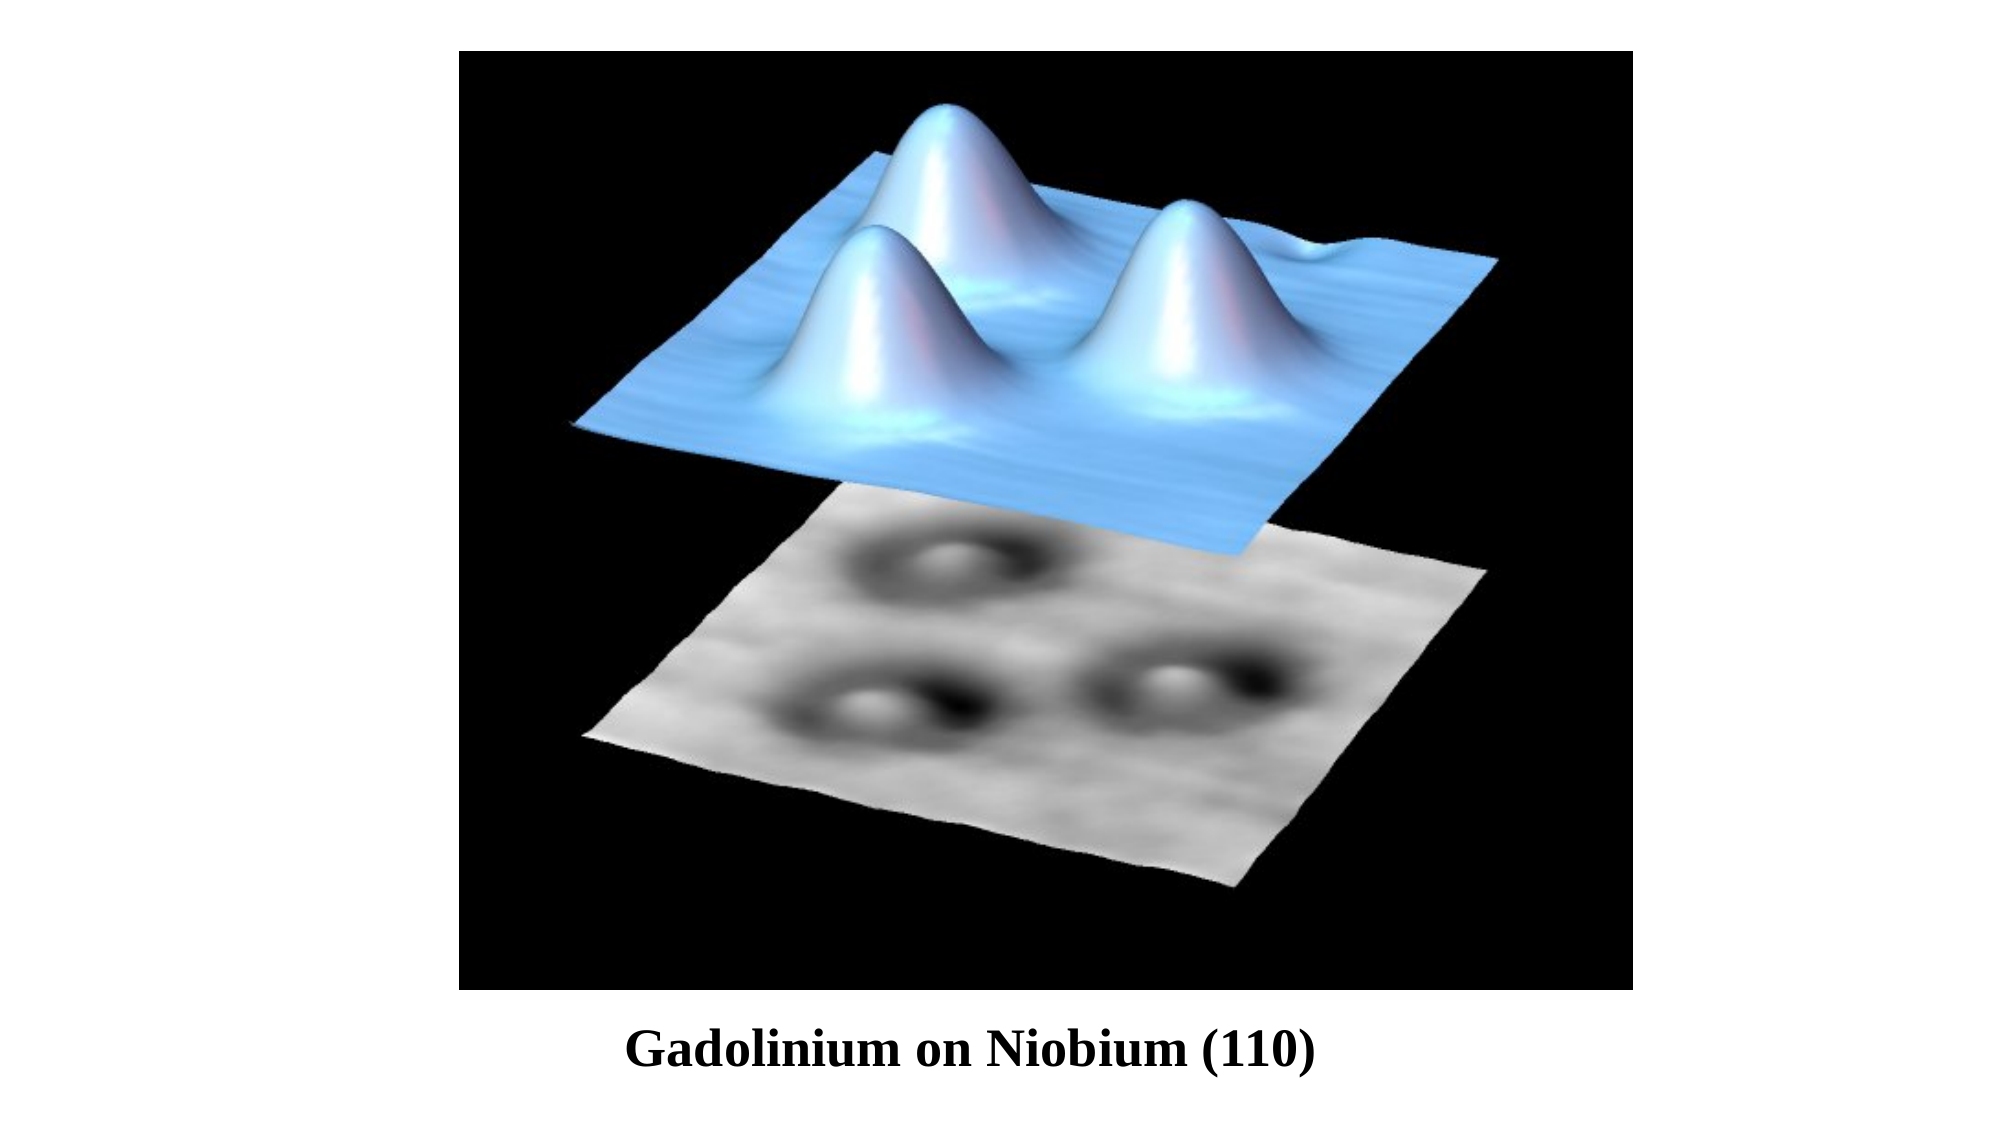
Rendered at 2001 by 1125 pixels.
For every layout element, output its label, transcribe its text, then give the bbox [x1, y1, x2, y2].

text_box Gadolinium on Niobium (110) [609, 1004, 1388, 1085]
picture [459, 51, 1633, 990]
